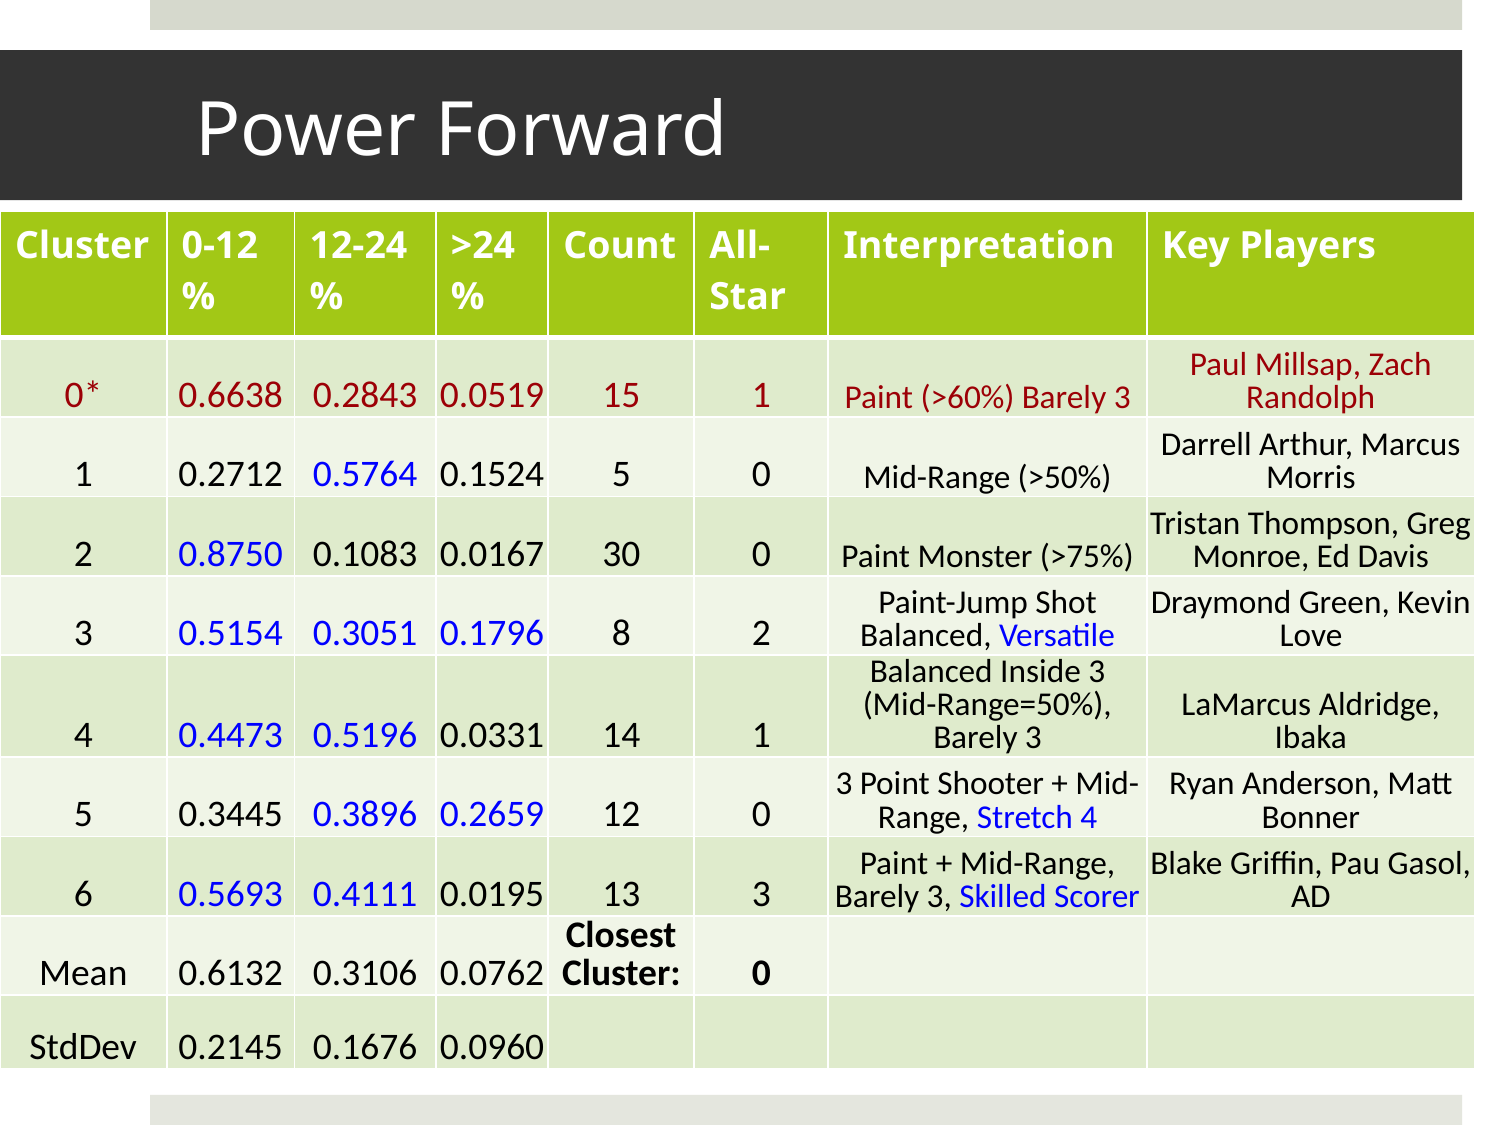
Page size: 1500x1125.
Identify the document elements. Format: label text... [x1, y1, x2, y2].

table_cell 3 [695, 837, 827, 915]
table_cell 0.8750 [168, 497, 294, 575]
table_cell 0.0167 [437, 497, 547, 575]
table_cell 1 [695, 340, 827, 416]
table_cell 0.5693 [168, 837, 294, 915]
table_cell 0.0195 [437, 837, 547, 915]
table_cell 5 [549, 418, 693, 496]
table_cell 0.4473 [168, 656, 294, 756]
table_cell Mean [1, 917, 166, 994]
table_cell 0.0519 [437, 340, 547, 416]
table_cell 13 [549, 837, 693, 915]
table_cell 2 [695, 577, 827, 654]
table_cell Draymond Green, Kevin Love [1148, 577, 1474, 654]
table_cell [829, 917, 1146, 994]
table_header Cluster [1, 212, 166, 335]
table_cell Blake Griffin, Pau Gasol, AD [1148, 837, 1474, 915]
table_cell 0 [695, 917, 827, 994]
table_cell 0.0331 [437, 656, 547, 756]
table_cell 8 [549, 577, 693, 654]
table_cell [1148, 996, 1474, 1068]
table_cell 3 Point Shooter + Mid-Range, Stretch 4 [829, 758, 1146, 836]
table_cell 0.5764 [295, 418, 435, 496]
table_cell [695, 996, 827, 1068]
table_cell 14 [549, 656, 693, 756]
table_cell 0.6132 [168, 917, 294, 994]
table_cell 5 [1, 758, 166, 836]
table_cell 0.5154 [168, 577, 294, 654]
table_cell LaMarcus Aldridge, Ibaka [1148, 656, 1474, 756]
table_header >24 % [437, 212, 547, 335]
table_cell 0.0762 [437, 917, 547, 994]
table_header Count [549, 212, 693, 335]
table_cell Closest Cluster: [549, 917, 693, 994]
table_cell Paul Millsap, Zach Randolph [1148, 340, 1474, 416]
table_cell 2 [1, 497, 166, 575]
text_box Power Forward [0, 50, 1463, 201]
table_cell 4 [1, 656, 166, 756]
table_cell 0.3051 [295, 577, 435, 654]
table_cell 1 [695, 656, 827, 756]
table_cell [829, 996, 1146, 1068]
table_cell 0 [695, 418, 827, 496]
table_cell 0.2659 [437, 758, 547, 836]
table_cell 0.1676 [295, 996, 435, 1068]
table_cell 0.5196 [295, 656, 435, 756]
table_cell Ryan Anderson, Matt Bonner [1148, 758, 1474, 836]
table_cell 1 [1, 418, 166, 496]
table_cell [549, 996, 693, 1068]
table_cell 6 [1, 837, 166, 915]
table_cell 0.2712 [168, 418, 294, 496]
table_cell Mid-Range (>50%) [829, 418, 1146, 496]
table_header 0-12 % [168, 212, 294, 335]
table_cell 0.4111 [295, 837, 435, 915]
table_header Key Players [1148, 212, 1474, 335]
table_cell [1148, 917, 1474, 994]
table_cell Balanced Inside 3 (Mid-Range=50%), Barely 3 [829, 656, 1146, 756]
table_cell StdDev [1, 996, 166, 1068]
table_cell 0.3445 [168, 758, 294, 836]
table_header Interpretation [829, 212, 1146, 335]
table_cell Paint (>60%) Barely 3 [829, 340, 1146, 416]
table_cell 0.6638 [168, 340, 294, 416]
table_cell 0.1796 [437, 577, 547, 654]
table_cell Tristan Thompson, Greg Monroe, Ed Davis [1148, 497, 1474, 575]
table_cell 0.0960 [437, 996, 547, 1068]
table_cell 15 [549, 340, 693, 416]
table_cell Paint + Mid-Range, Barely 3, Skilled Scorer [829, 837, 1146, 915]
table_cell 0 [695, 497, 827, 575]
table_cell 0.3106 [295, 917, 435, 994]
table_cell Paint-Jump Shot Balanced, Versatile [829, 577, 1146, 654]
table_cell 0.1083 [295, 497, 435, 575]
table_header All-Star [695, 212, 827, 335]
table_cell 0.3896 [295, 758, 435, 836]
table_cell 0.2843 [295, 340, 435, 416]
table_cell 3 [1, 577, 166, 654]
table_cell 30 [549, 497, 693, 575]
table_cell 0* [1, 340, 166, 416]
table_header 12-24 % [295, 212, 435, 335]
table_cell 0 [695, 758, 827, 836]
table_cell 0.1524 [437, 418, 547, 496]
table_cell Darrell Arthur, Marcus Morris [1148, 418, 1474, 496]
table_cell Paint Monster (>75%) [829, 497, 1146, 575]
table_cell 0.2145 [168, 996, 294, 1068]
table_cell 12 [549, 758, 693, 836]
